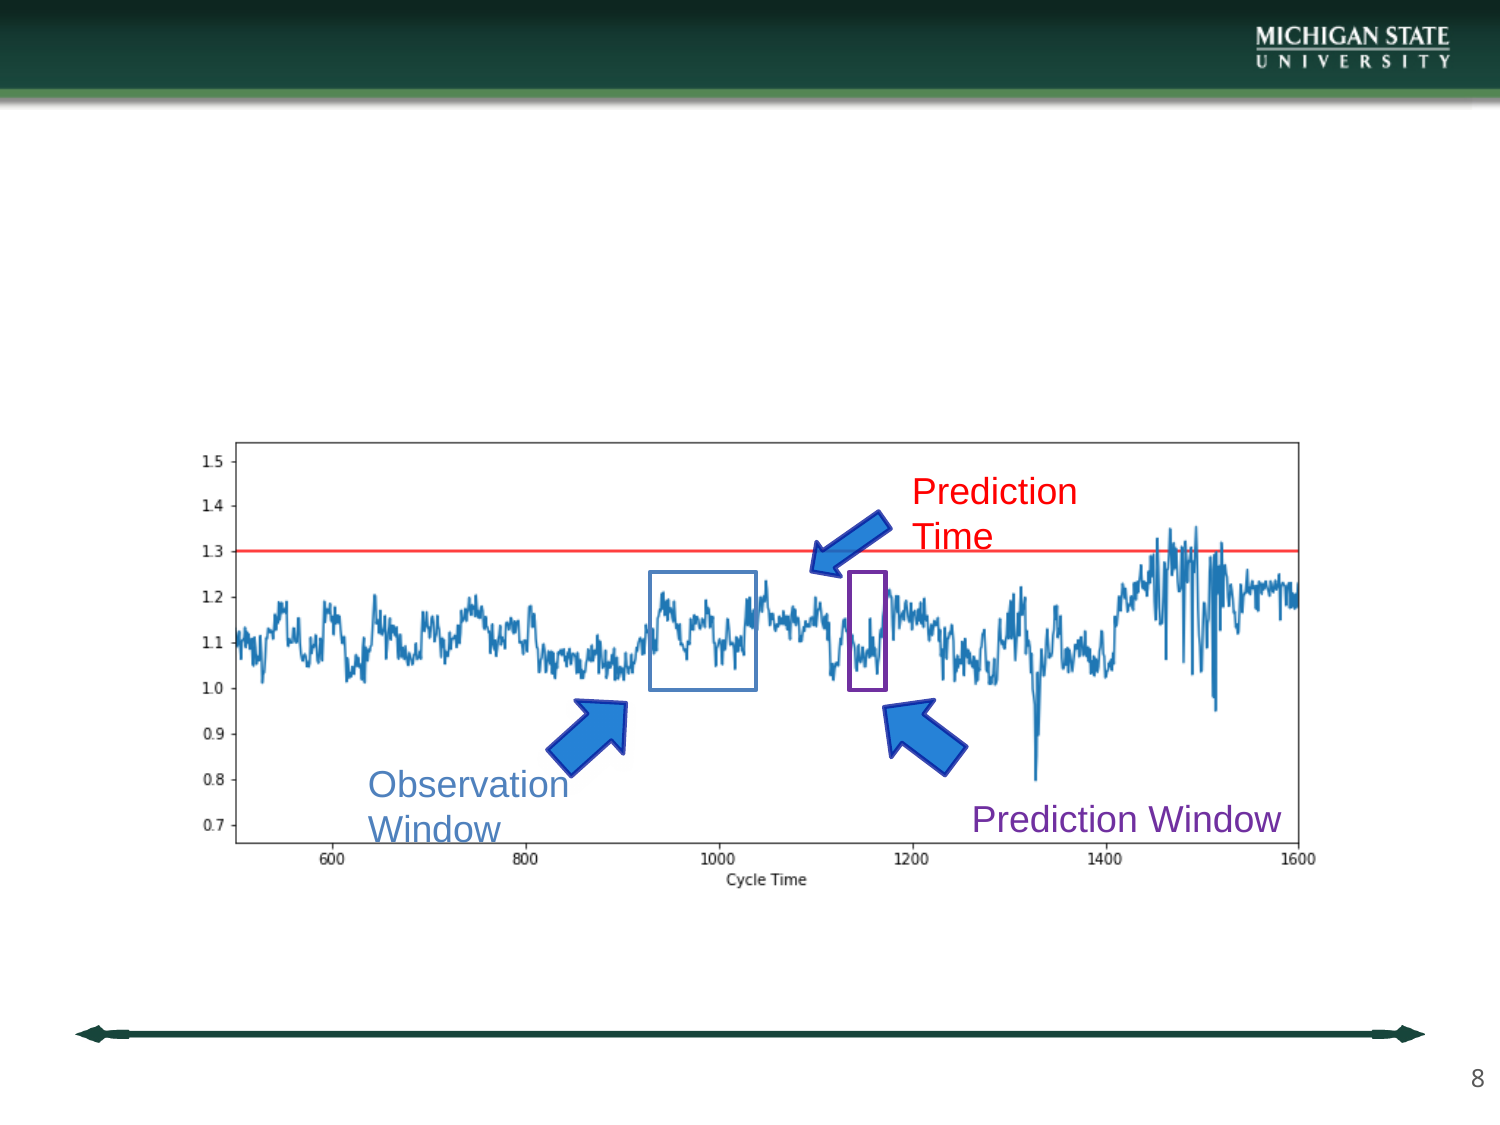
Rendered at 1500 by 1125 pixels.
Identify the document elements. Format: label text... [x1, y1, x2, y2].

slide_number 8 [1410, 1036, 1500, 1123]
picture [201, 439, 1436, 910]
picture [0, 0, 1500, 110]
picture [75, 1025, 1425, 1043]
